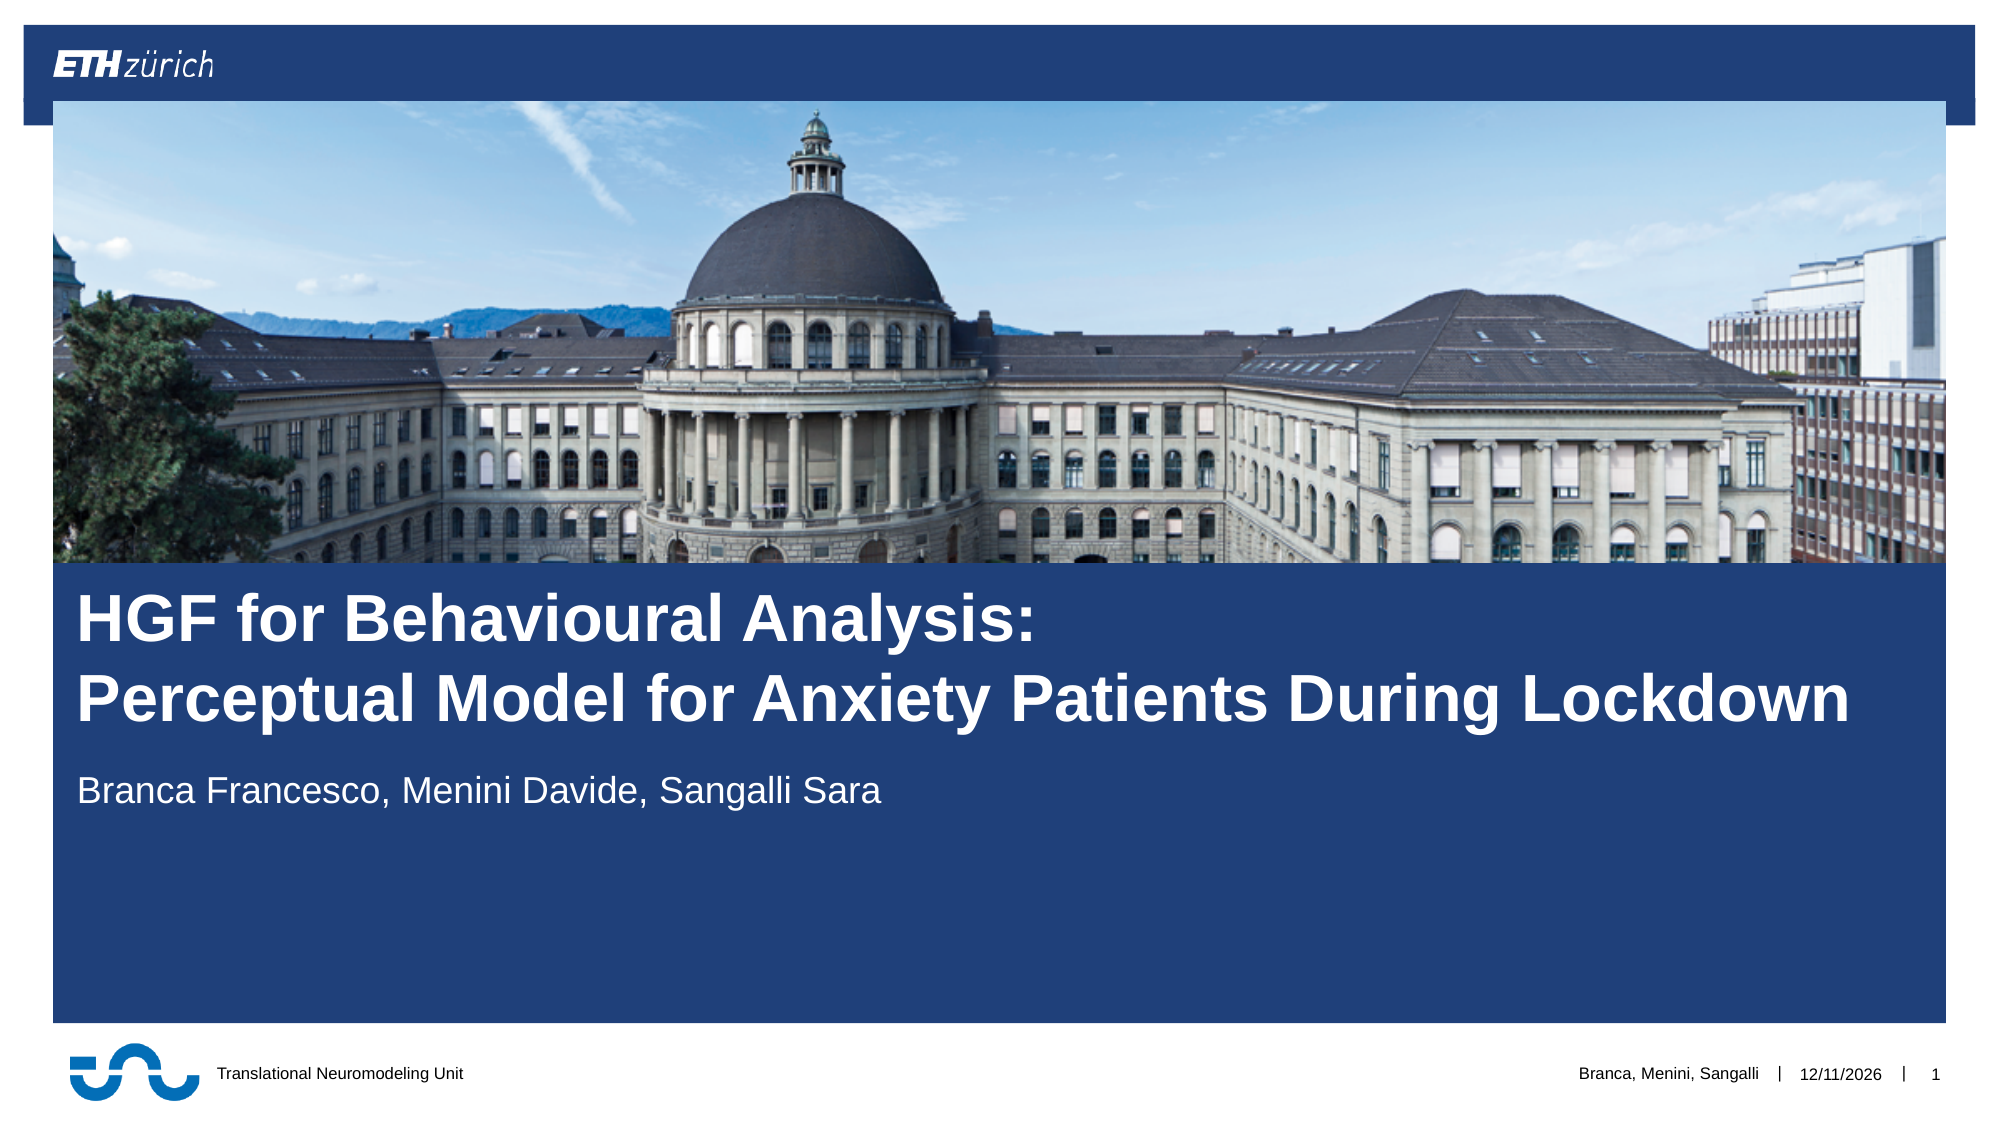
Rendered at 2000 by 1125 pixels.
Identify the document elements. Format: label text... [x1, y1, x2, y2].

subtitle Branca Francesco, Menini Davide, Sangalli Sara [53, 752, 1946, 1024]
picture [66, 1037, 200, 1111]
slide_number 1 [1906, 1034, 1966, 1112]
picture [52, 101, 1947, 563]
title HGF for Behavioural Analysis: Perceptual Model for Anxiety Patients During Lockdown [53, 574, 1946, 752]
footer Branca, Menini, Sangalli [999, 1034, 1760, 1111]
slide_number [1790, 1034, 1892, 1112]
